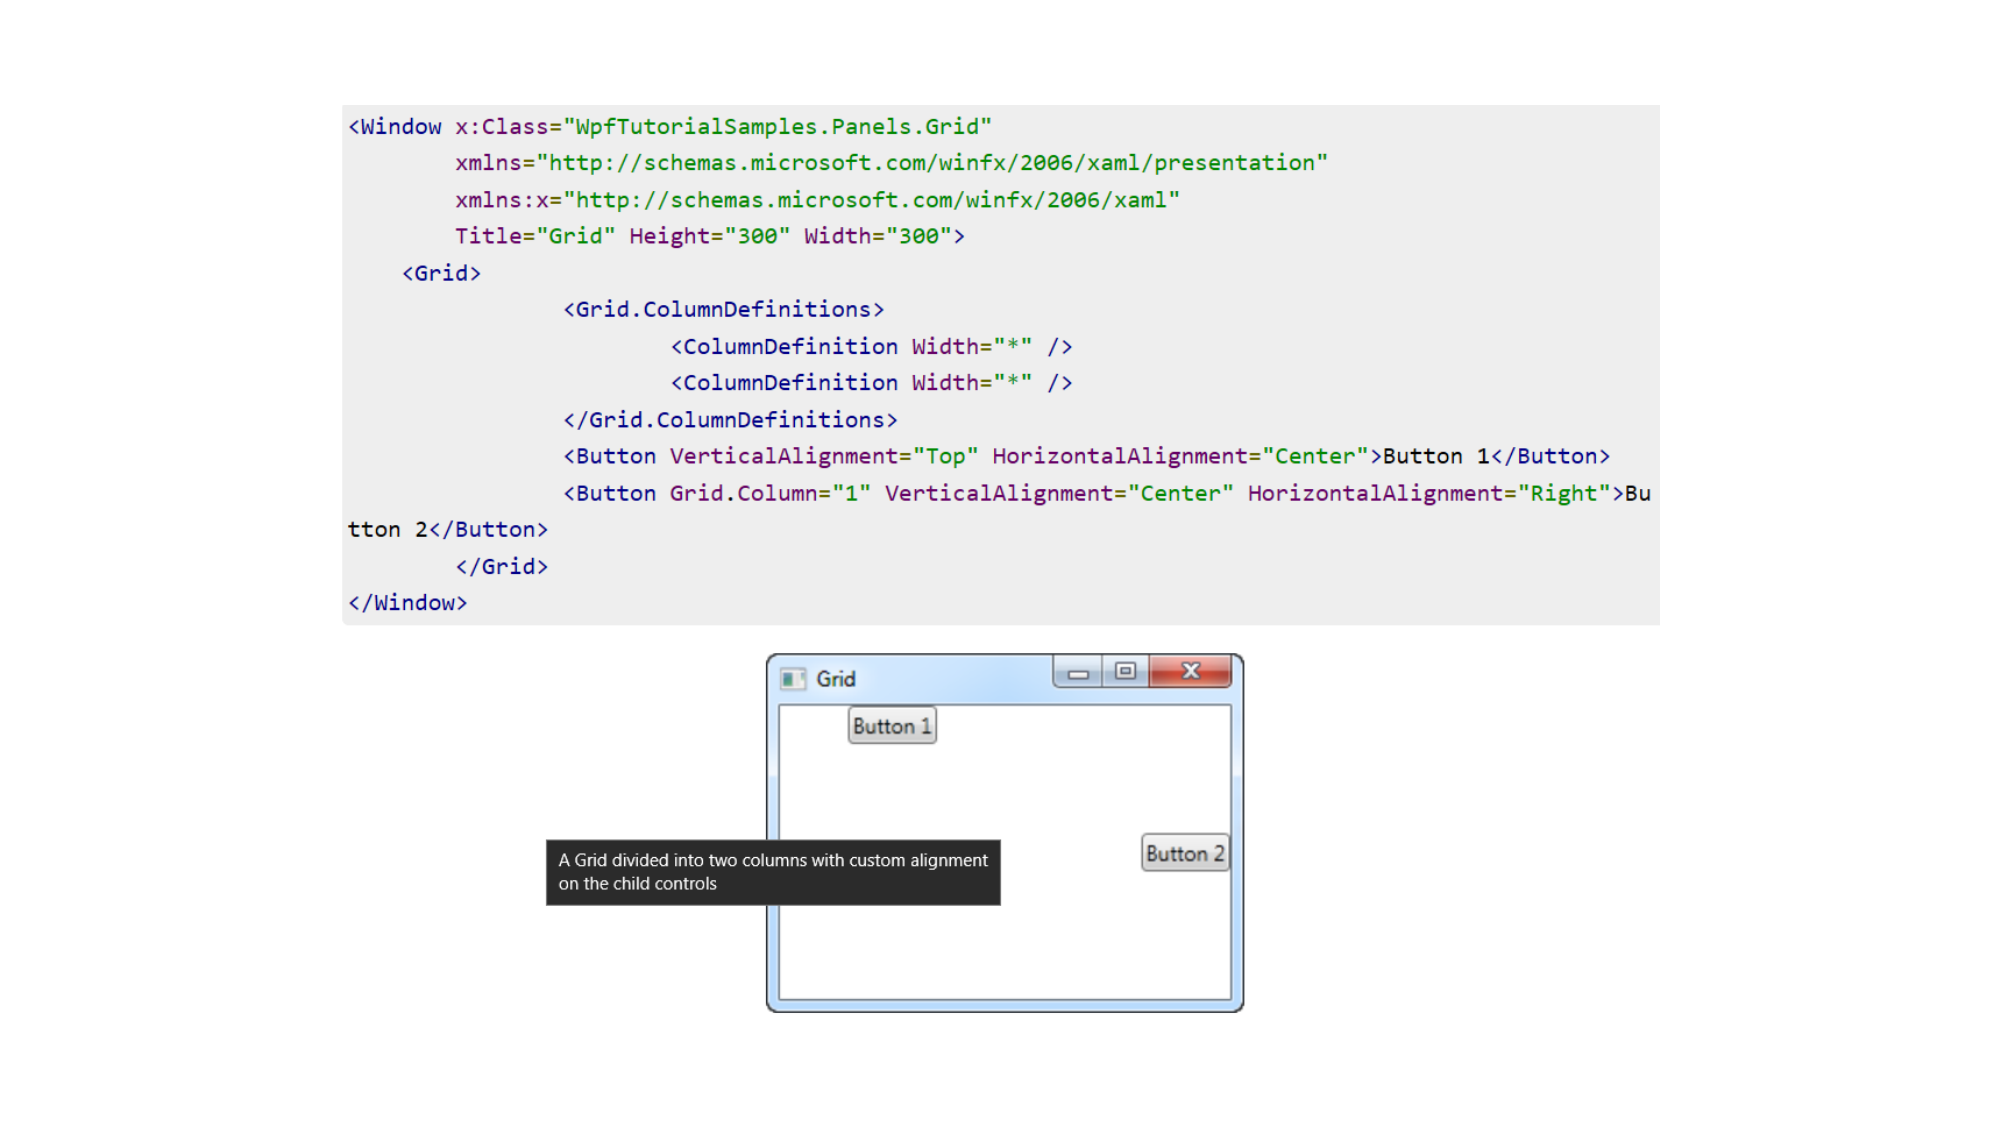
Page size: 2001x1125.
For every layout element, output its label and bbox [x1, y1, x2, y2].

list [340, 105, 1660, 1020]
